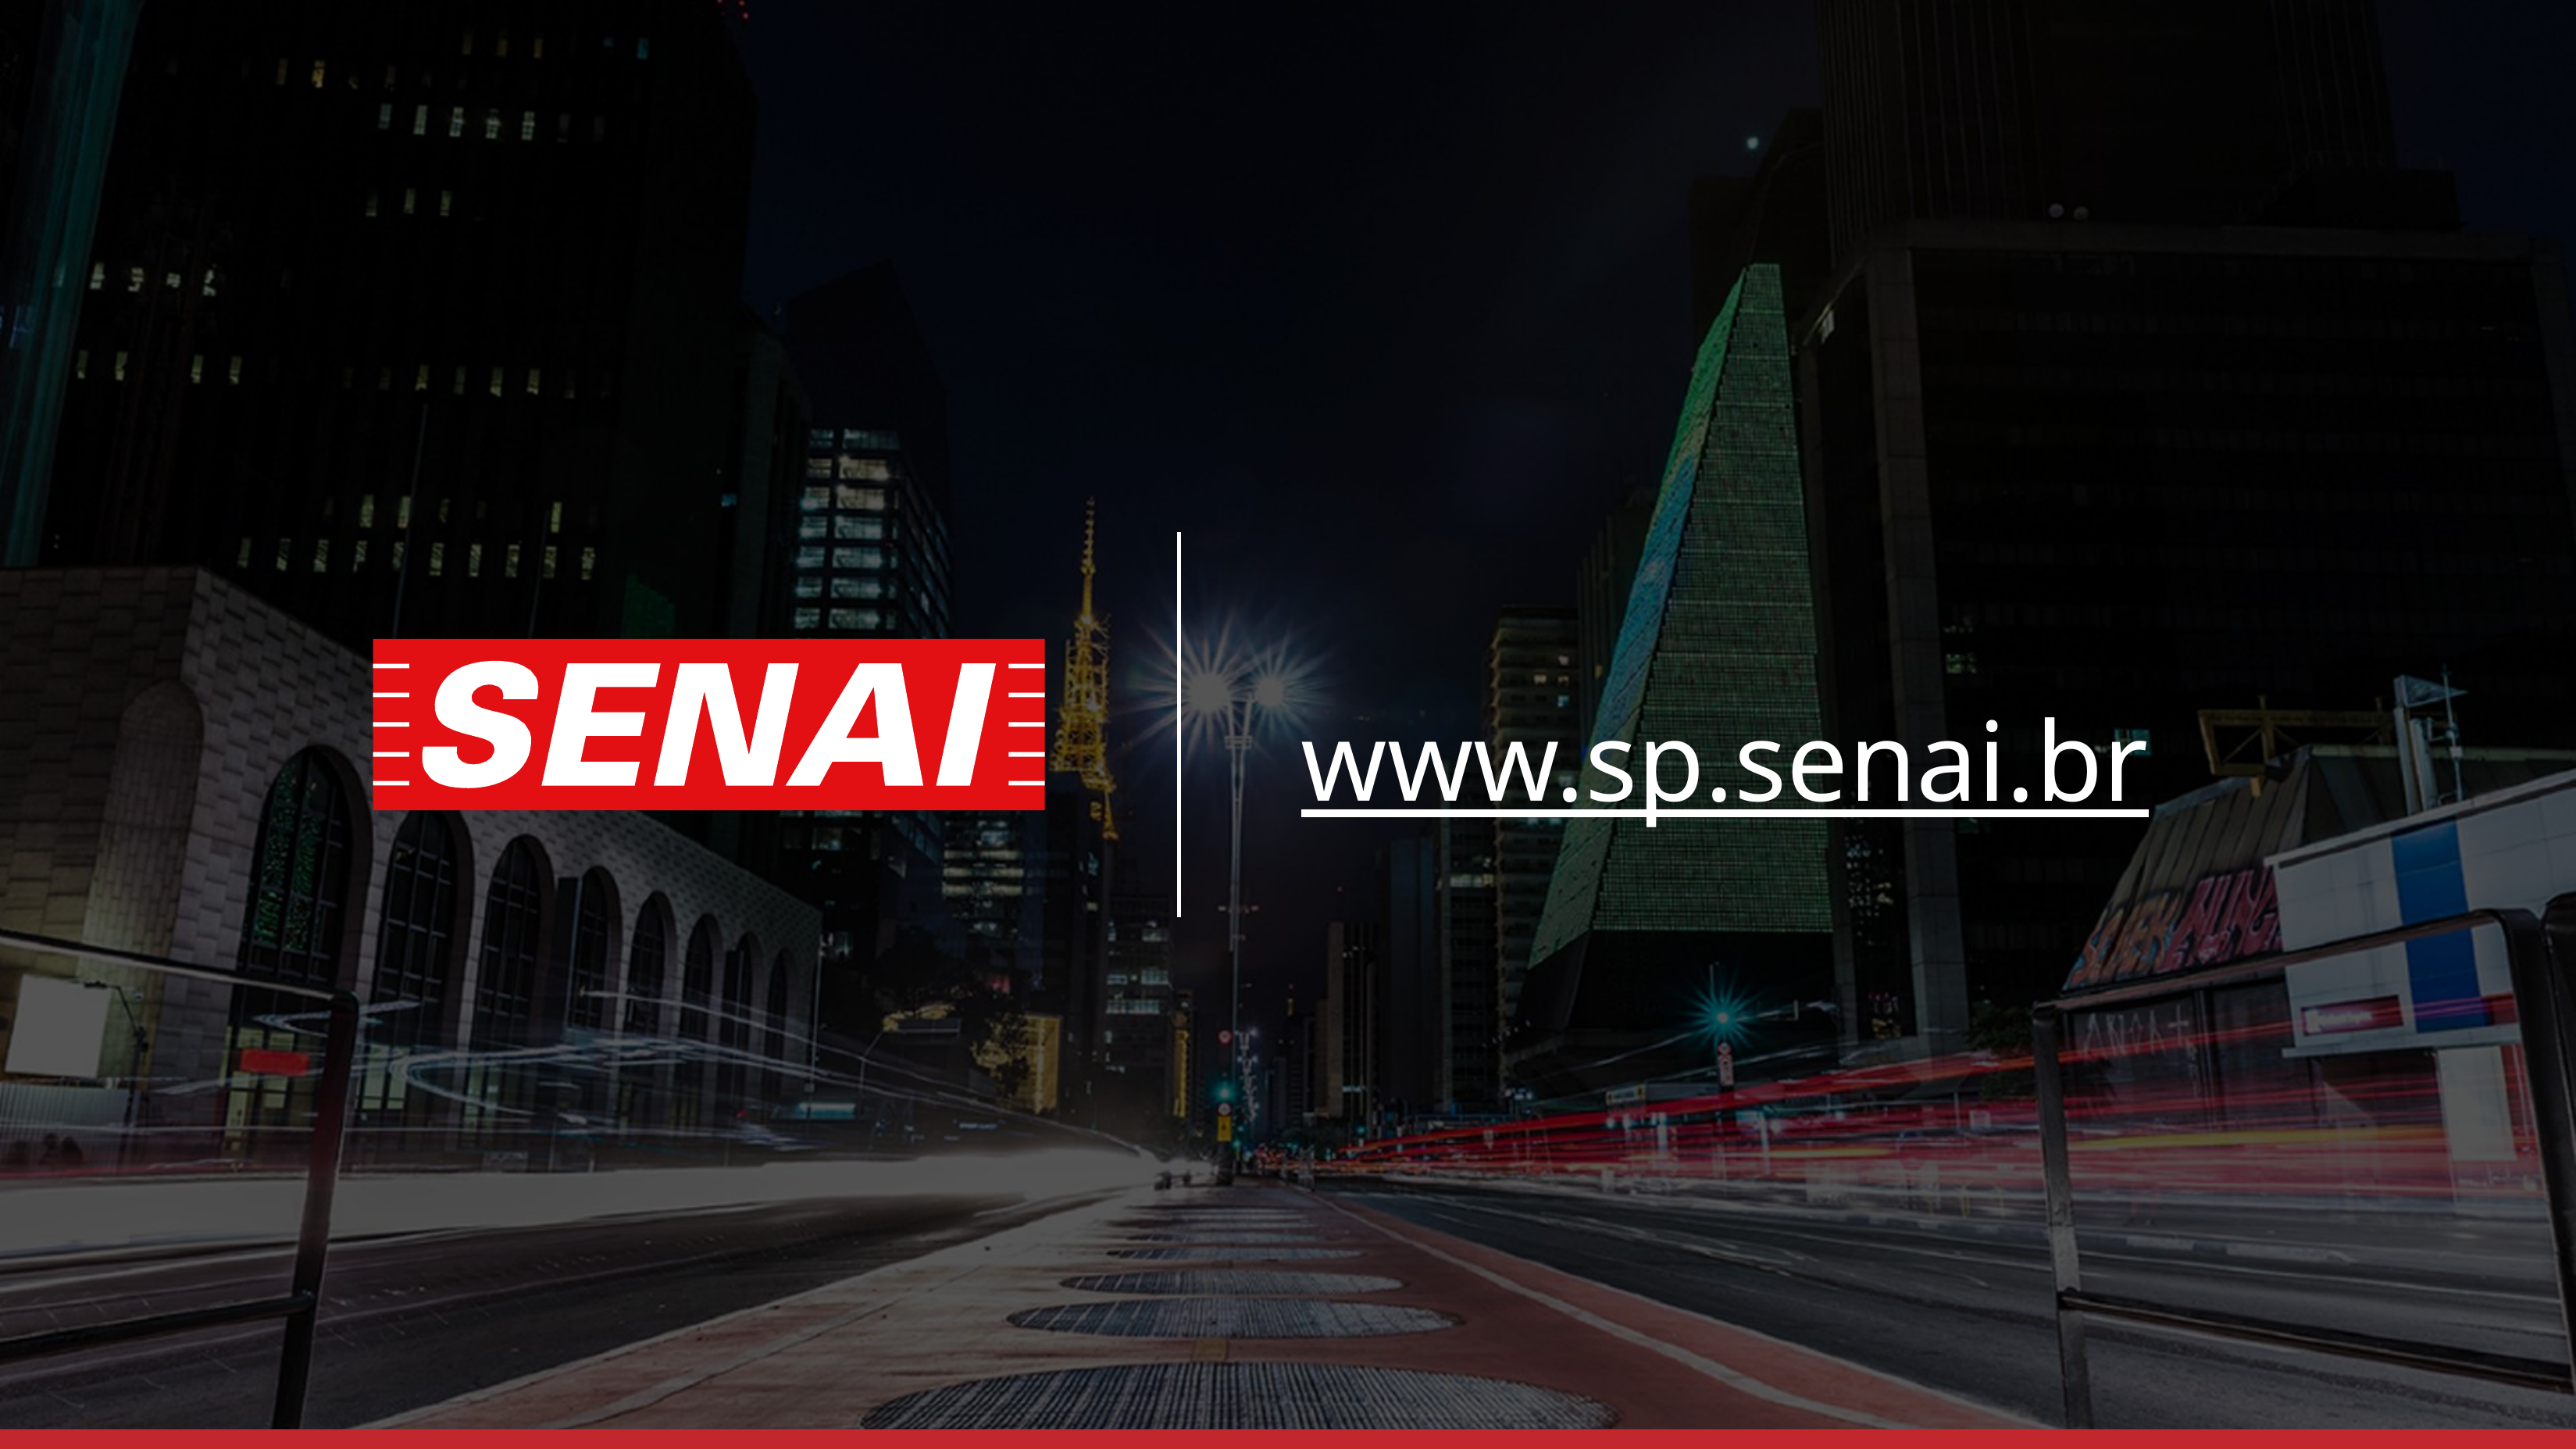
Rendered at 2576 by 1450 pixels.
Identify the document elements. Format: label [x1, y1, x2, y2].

text_box [0, 532, 2576, 1450]
text_box [0, 0, 2576, 530]
